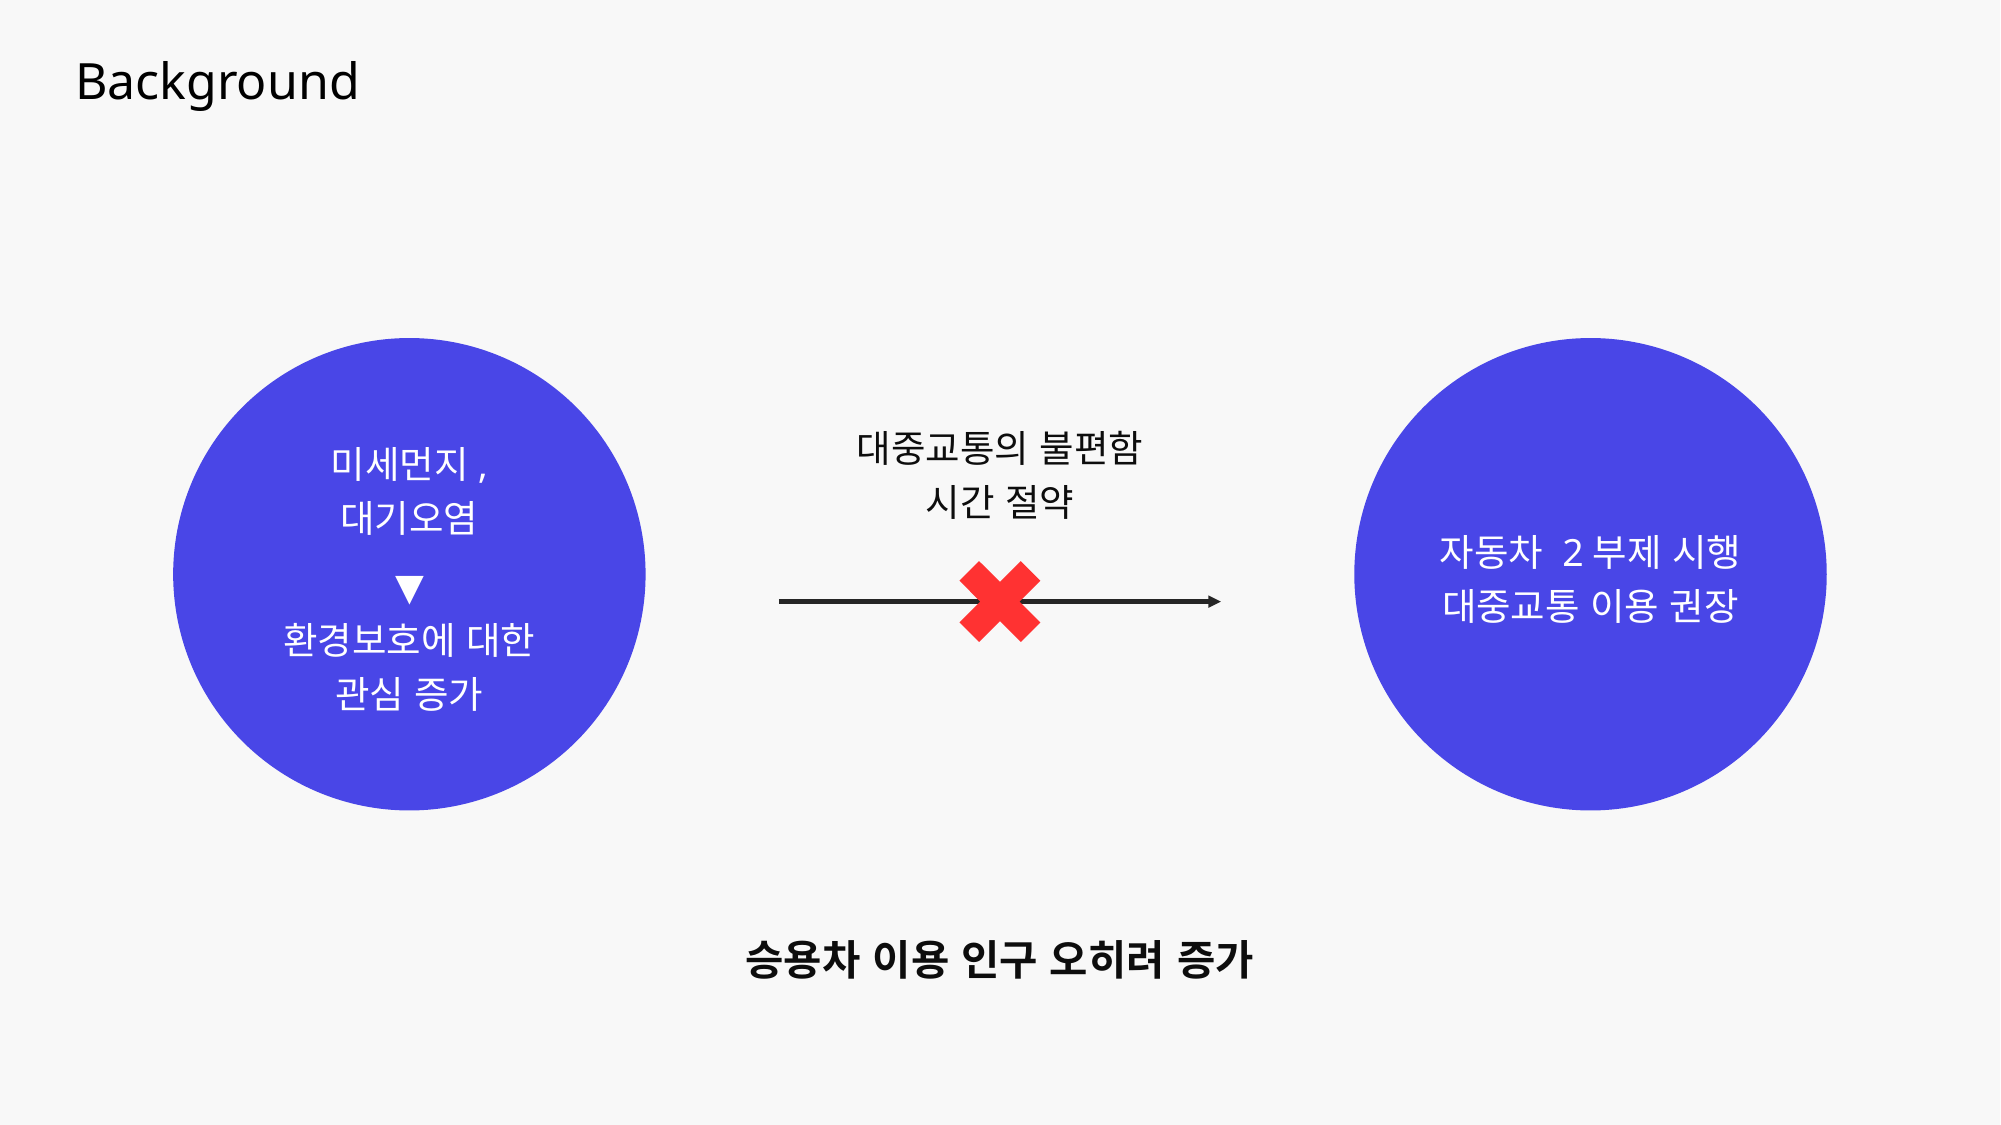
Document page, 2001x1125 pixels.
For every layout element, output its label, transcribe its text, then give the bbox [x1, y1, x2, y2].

text_box 자동차 2부제 시행 대중교통 이용 권장 [1353, 336, 1828, 812]
text_box 미세먼지, 대기오염 ▼ 환경보호에 대한 관심 증가 [172, 336, 647, 812]
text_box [779, 542, 1221, 661]
text_box Background [60, 42, 375, 118]
text_box 승용차 이용 인구 오히려 증가 [730, 916, 1270, 992]
text_box 대중교통의 불편함 시간 절약 [842, 408, 1158, 532]
